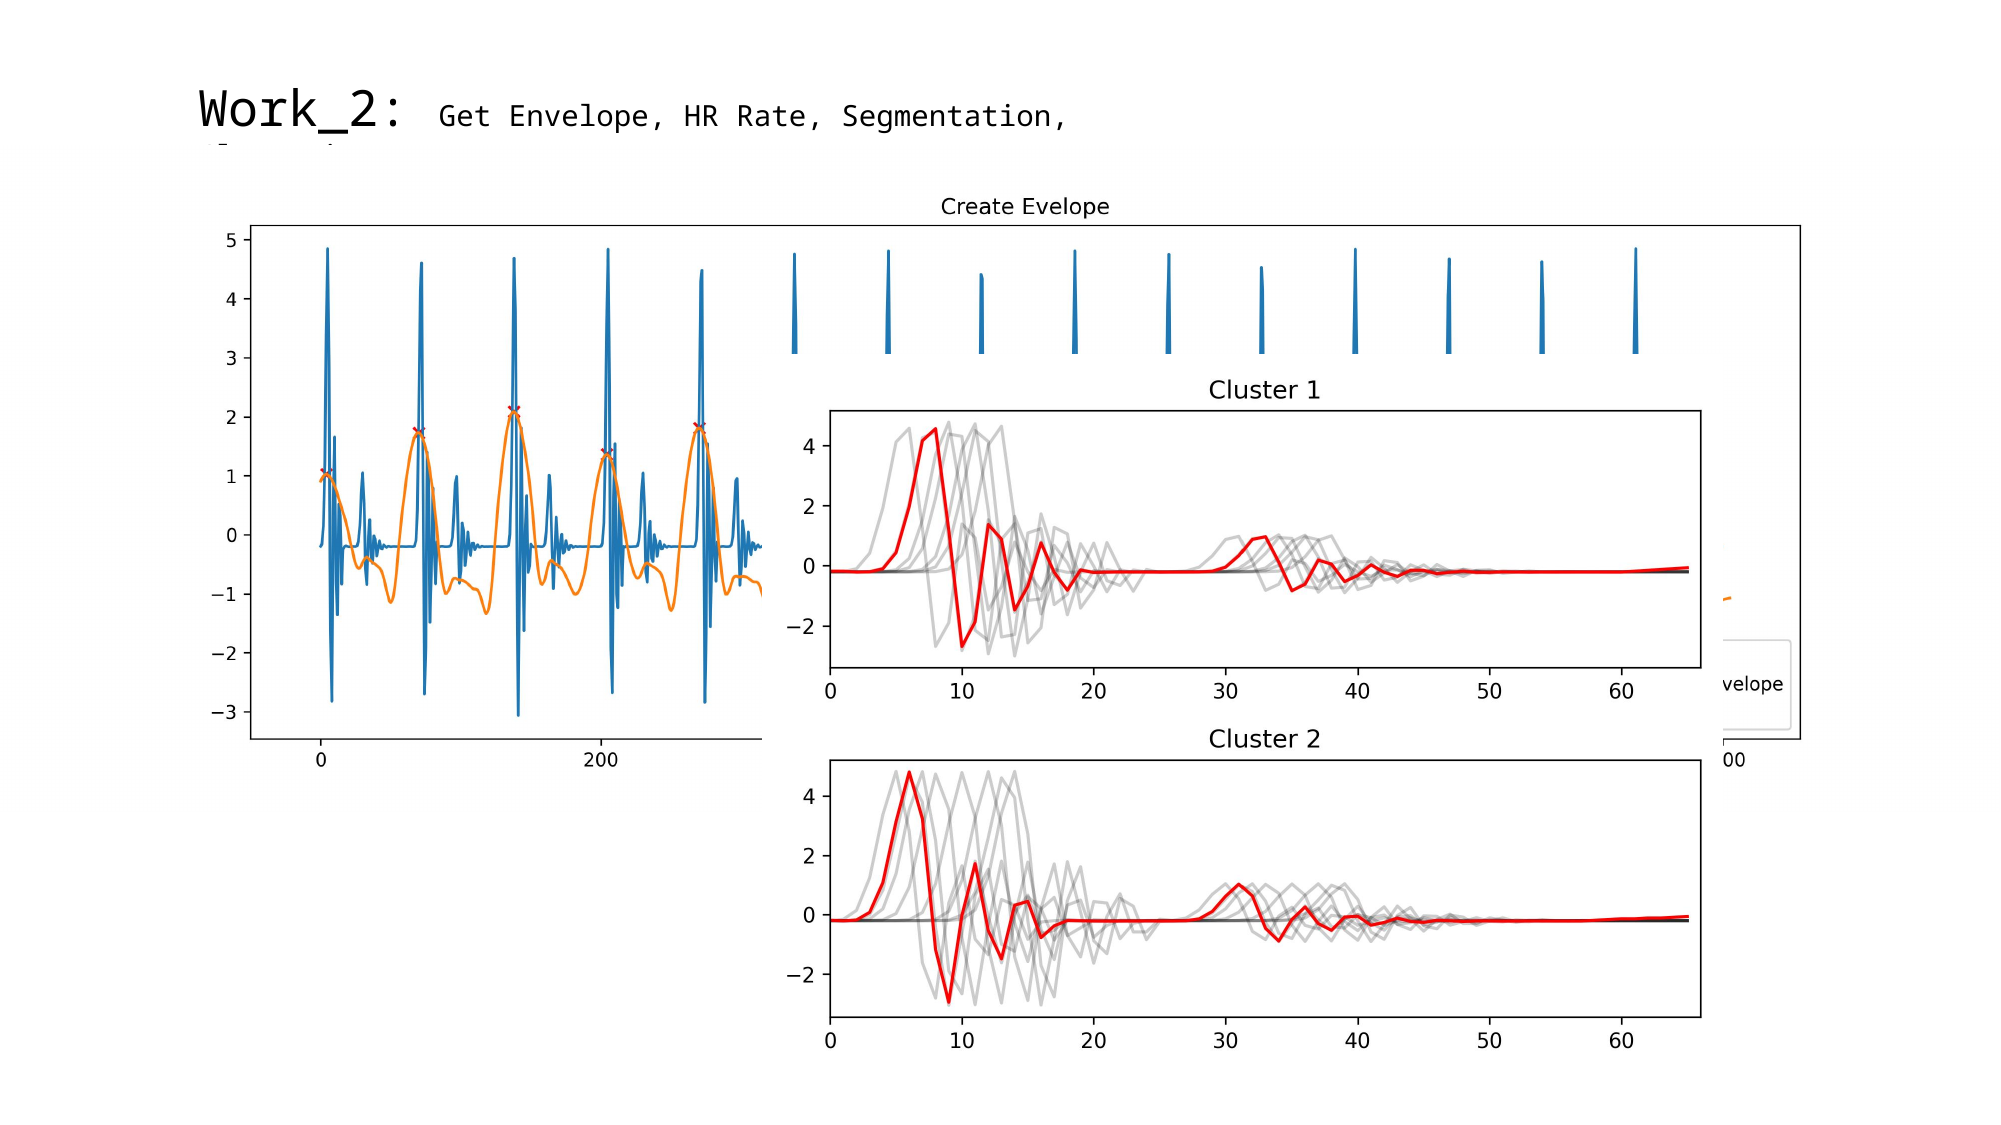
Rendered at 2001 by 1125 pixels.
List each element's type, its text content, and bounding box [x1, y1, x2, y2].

text_box Work_2: Get Envelope, HR Rate, Segmentation, Clustering [184, 69, 1243, 145]
picture [0, 145, 2000, 1075]
